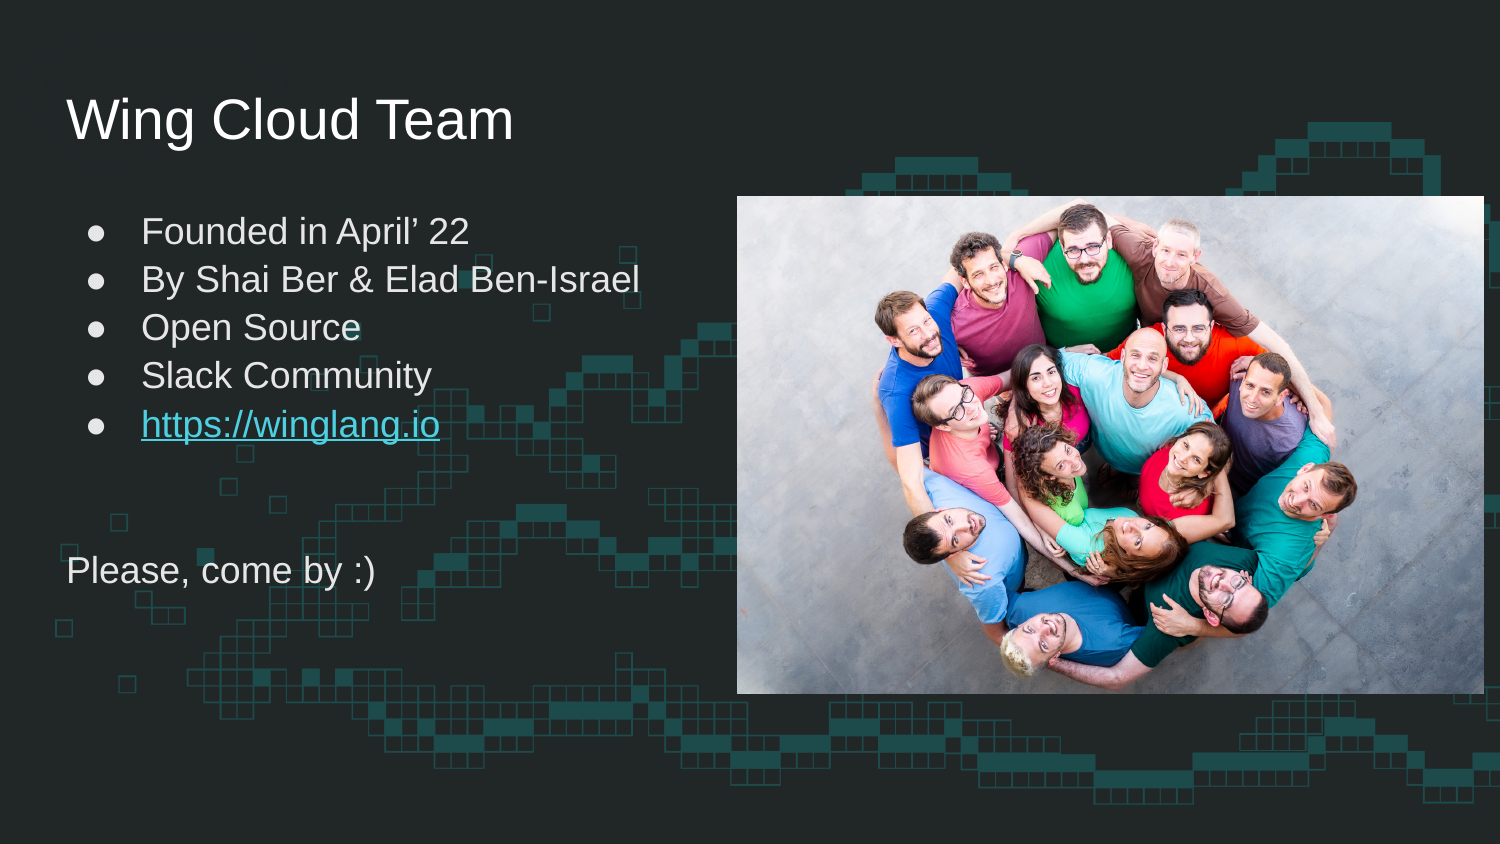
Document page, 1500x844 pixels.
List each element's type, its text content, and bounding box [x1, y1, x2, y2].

list Founded in April’ 22 By Shai Ber & Elad Ben-Israel Open Source Slack Community https://winglang.io Please, come by :) [51, 189, 1449, 750]
picture [0, 0, 1500, 844]
title Wing Cloud Team [51, 72, 1449, 167]
